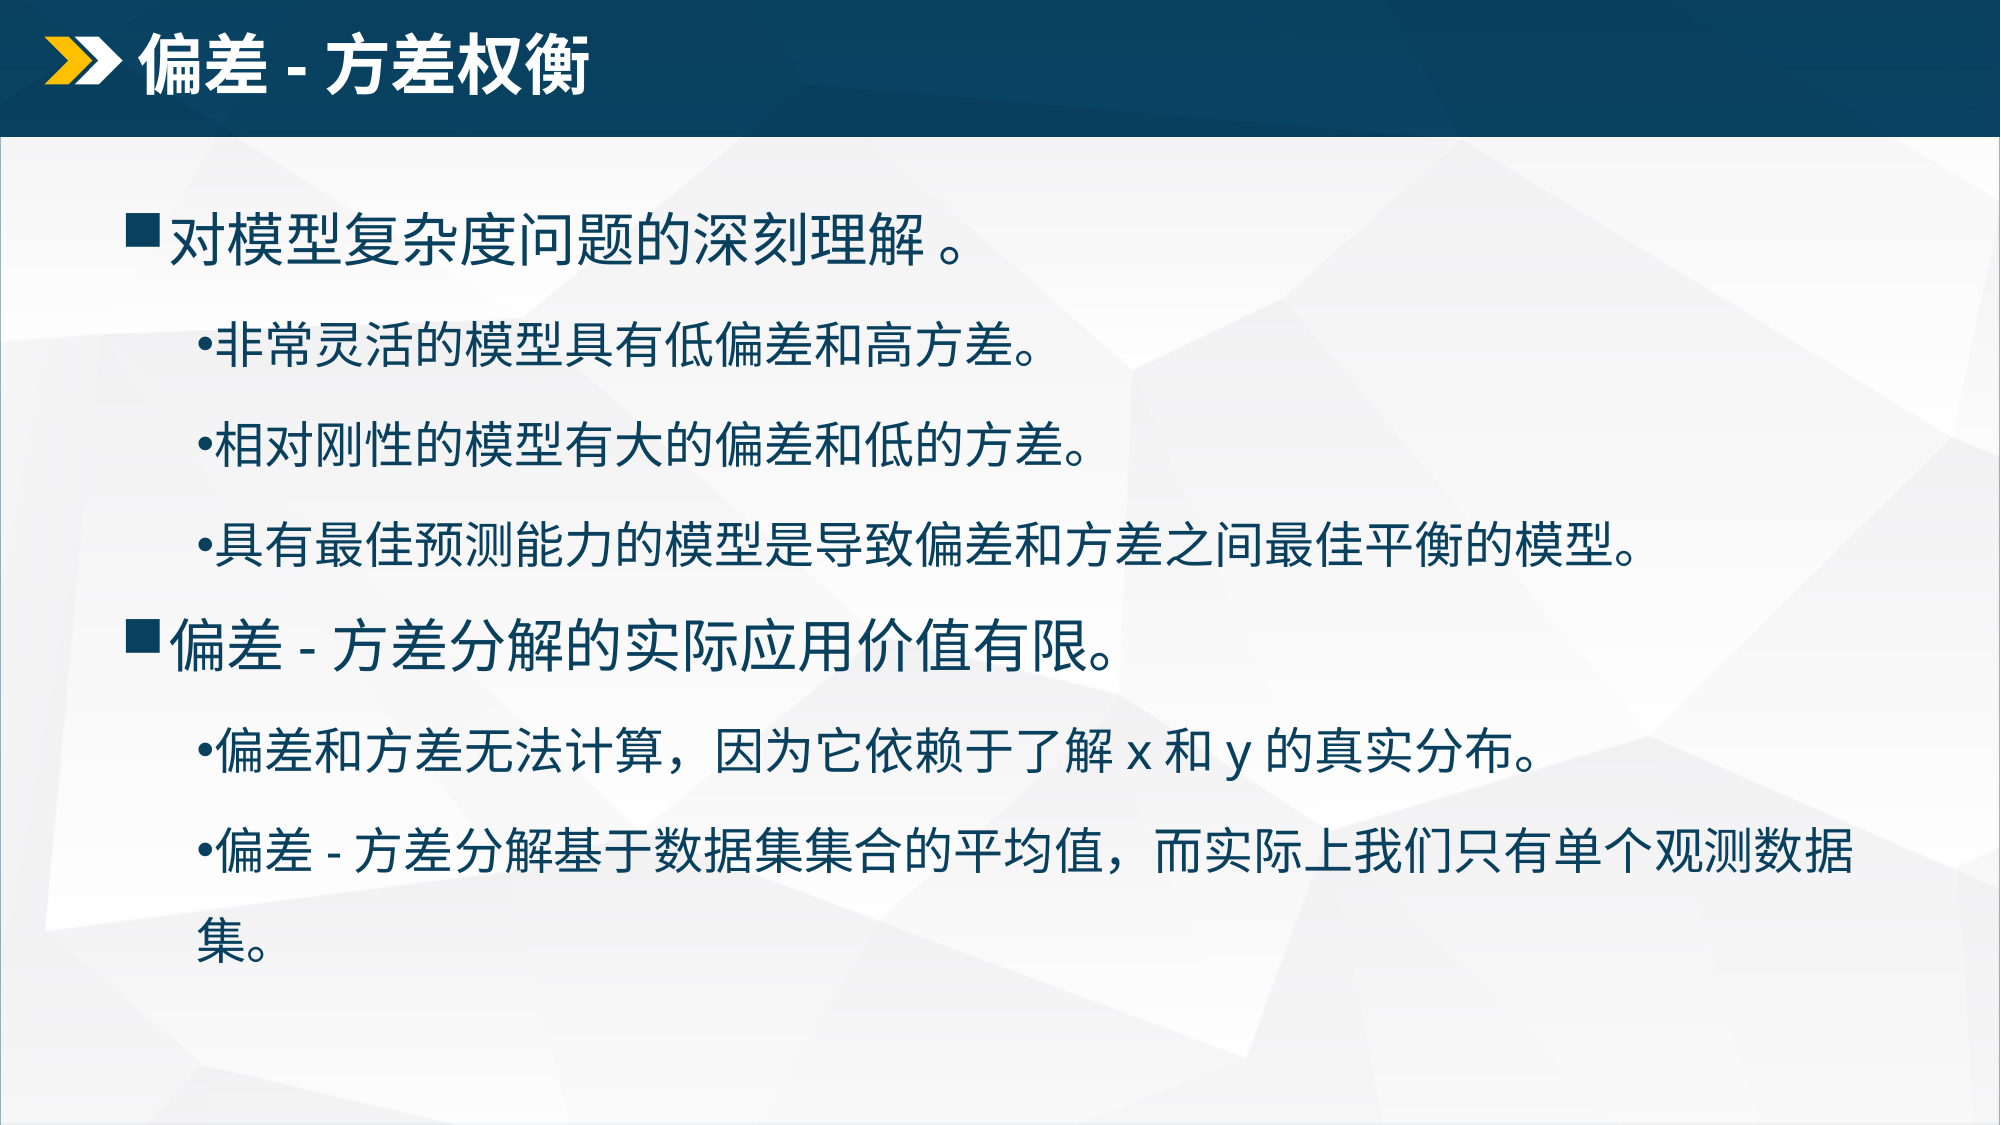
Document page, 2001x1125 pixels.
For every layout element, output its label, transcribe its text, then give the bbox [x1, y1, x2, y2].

list 对模型复杂度问题的深刻理解 。 非常灵活的模型具有低偏差和高方差。 相对刚性的模型有大的偏差和低的方差。 具有最佳预测能力的模型是导致偏差和方差之间最佳平衡的模型。 偏差-方差分解的实际应用价值有限。 偏差和方差无法计算，因为它依赖于了解x和y的真实分布。 偏差-方差分解基于数据集集合的平均值，而实际上我们只有单个观测数据集。 [106, 160, 1871, 1020]
picture [0, 0, 2000, 1125]
title 偏差-方差权衡 [122, 24, 1755, 115]
